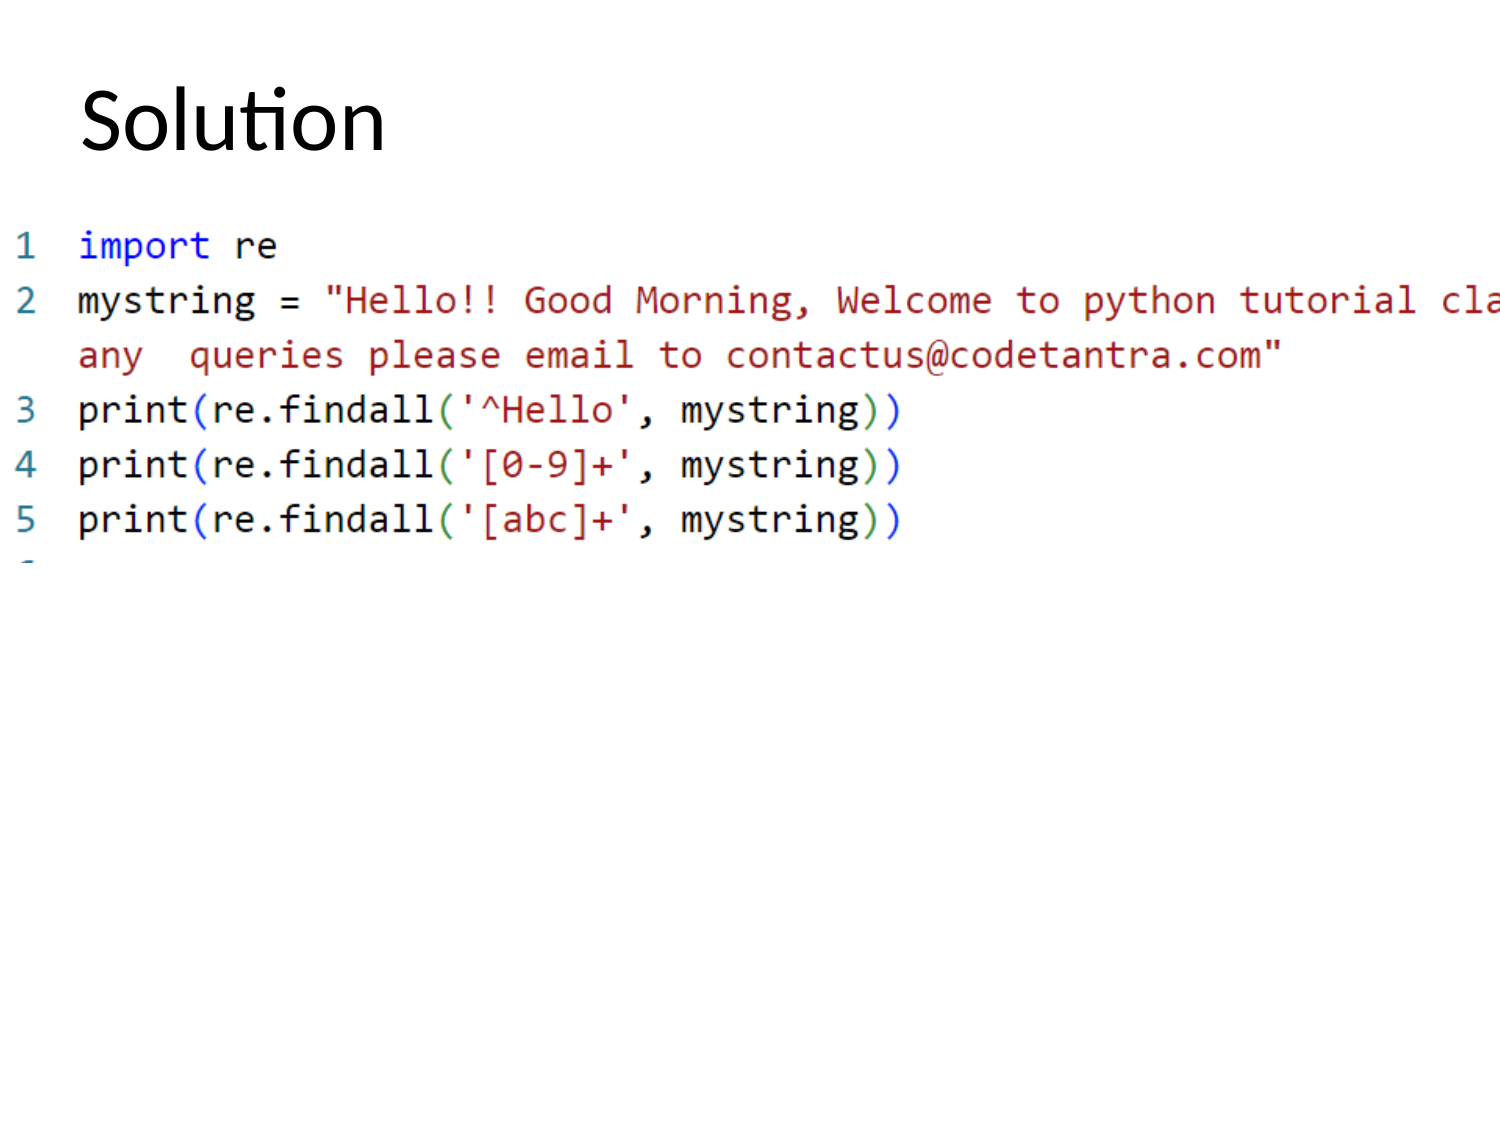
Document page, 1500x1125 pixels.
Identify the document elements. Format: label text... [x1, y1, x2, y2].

title Solution [64, 42, 1415, 186]
picture [0, 219, 1500, 563]
